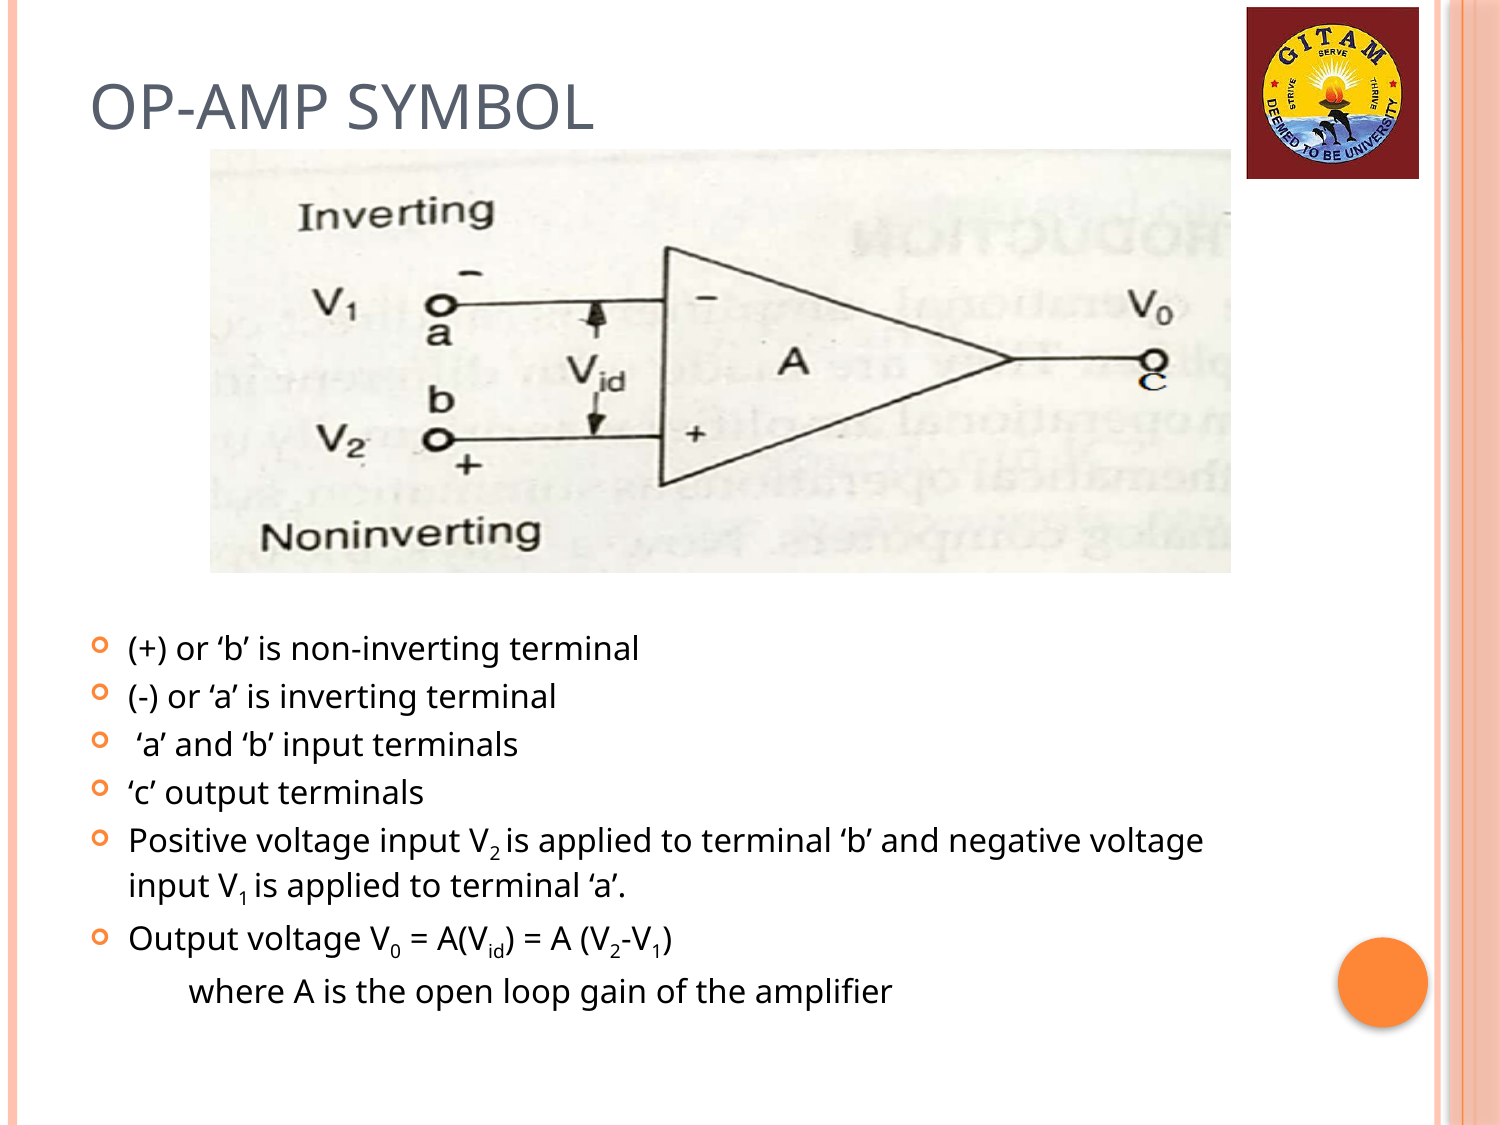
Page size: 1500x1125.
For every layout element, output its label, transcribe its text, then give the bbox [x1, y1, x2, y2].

picture [210, 149, 1231, 574]
title Op-Amp Symbol [75, 45, 1240, 150]
list (+) or ‘b’ is non-inverting terminal (-) or ‘a’ is inverting terminal ‘a’ and ‘b’ input terminals ‘c’ output terminals Positive voltage input V2 is applied to terminal ‘b’ and negative voltage input V1 is applied to terminal ‘a’. Output voltage V0 = A(Vid) = A (V2-V1) where A is the open loop gain of the amplifier [75, 572, 1300, 1025]
picture [1246, 6, 1420, 179]
